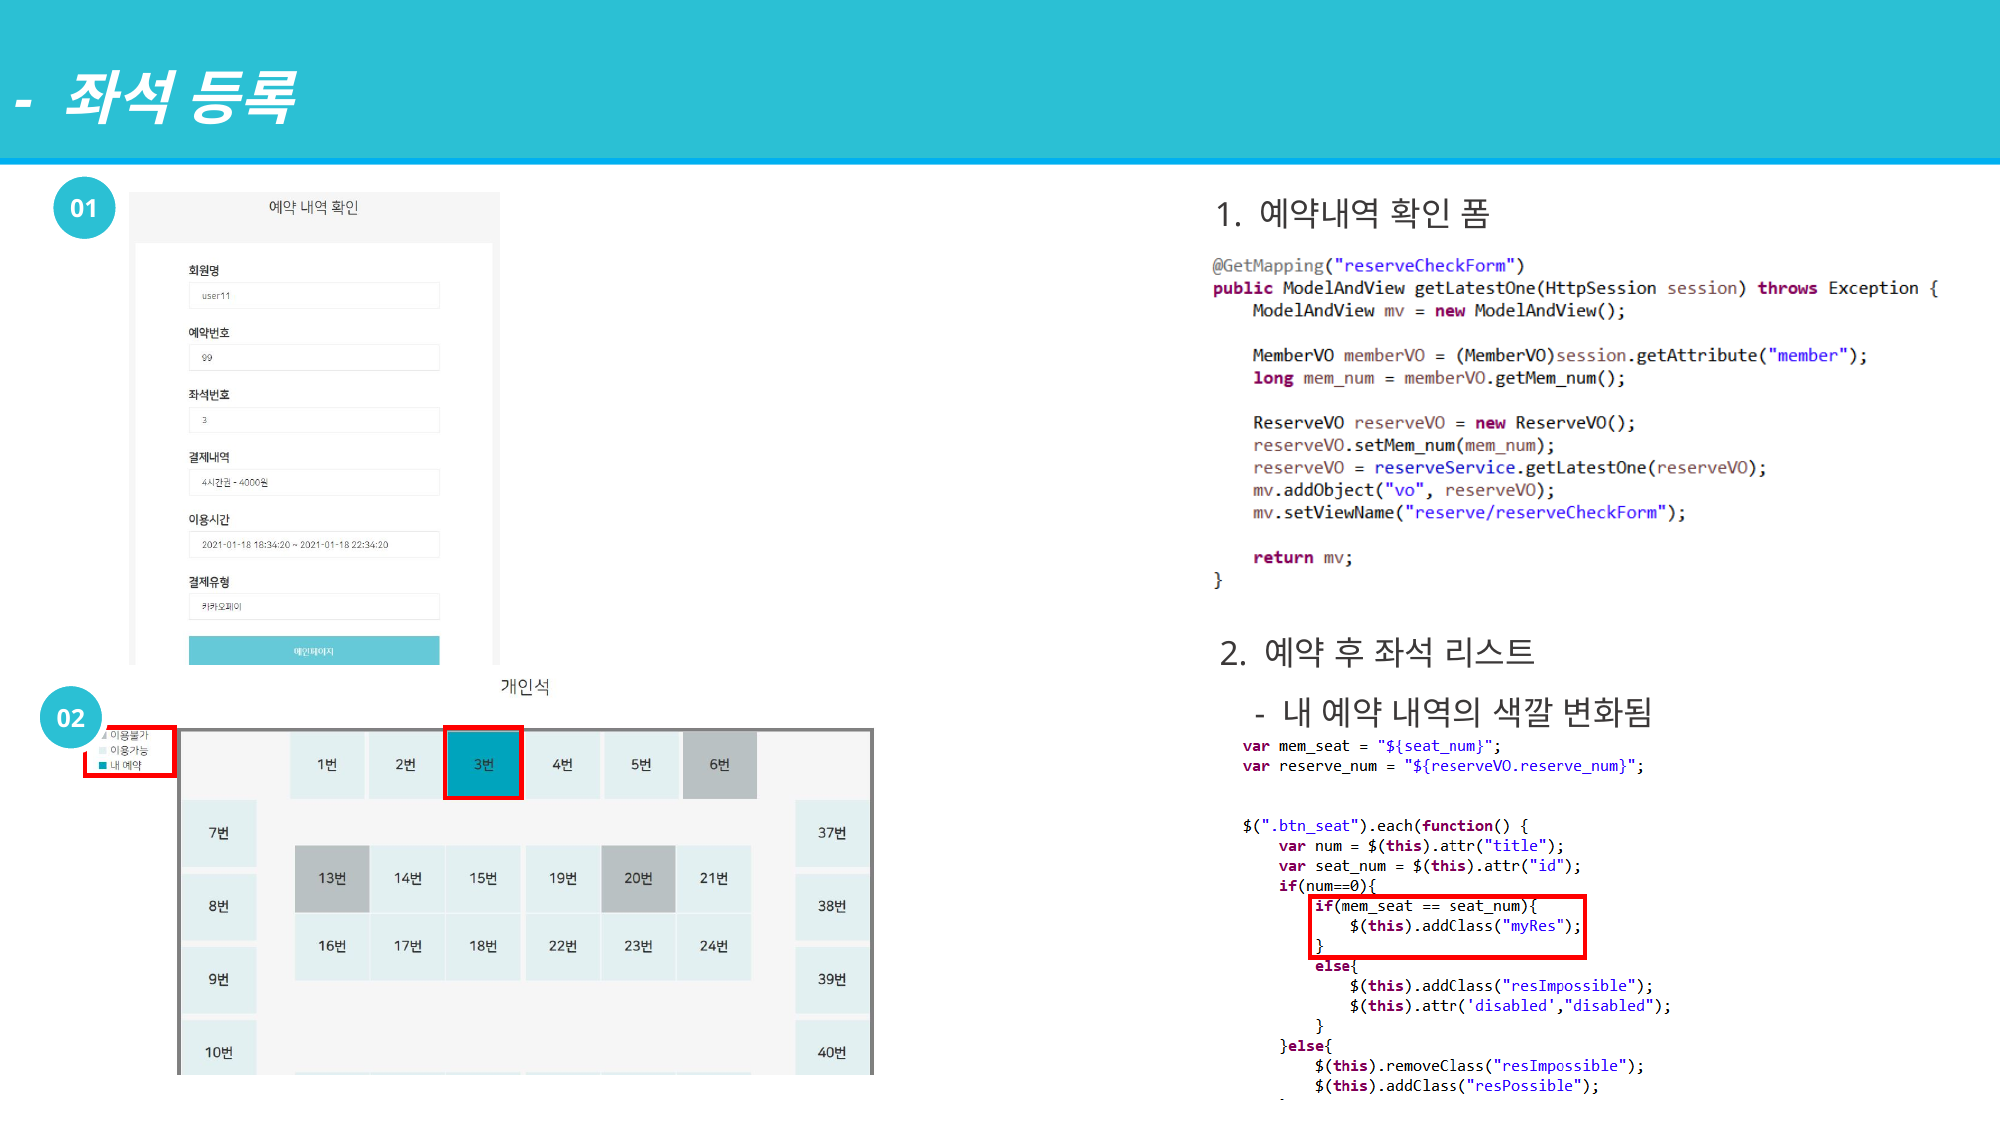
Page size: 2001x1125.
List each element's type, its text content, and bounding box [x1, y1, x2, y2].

text_box - 좌석 등록 [0, 0, 2000, 159]
text_box [84, 746, 93, 777]
text_box 1. 예약내역 확인 폼 [1200, 185, 1842, 240]
picture [1233, 740, 1673, 1100]
text_box 01 [49, 172, 120, 244]
text_box 02 [35, 681, 93, 753]
picture [93, 192, 882, 1075]
text_box 2. 예약 후 좌석 리스트 - 내 예약 내역의 색깔 변화됨 [1204, 624, 1938, 740]
picture [1204, 248, 1946, 598]
